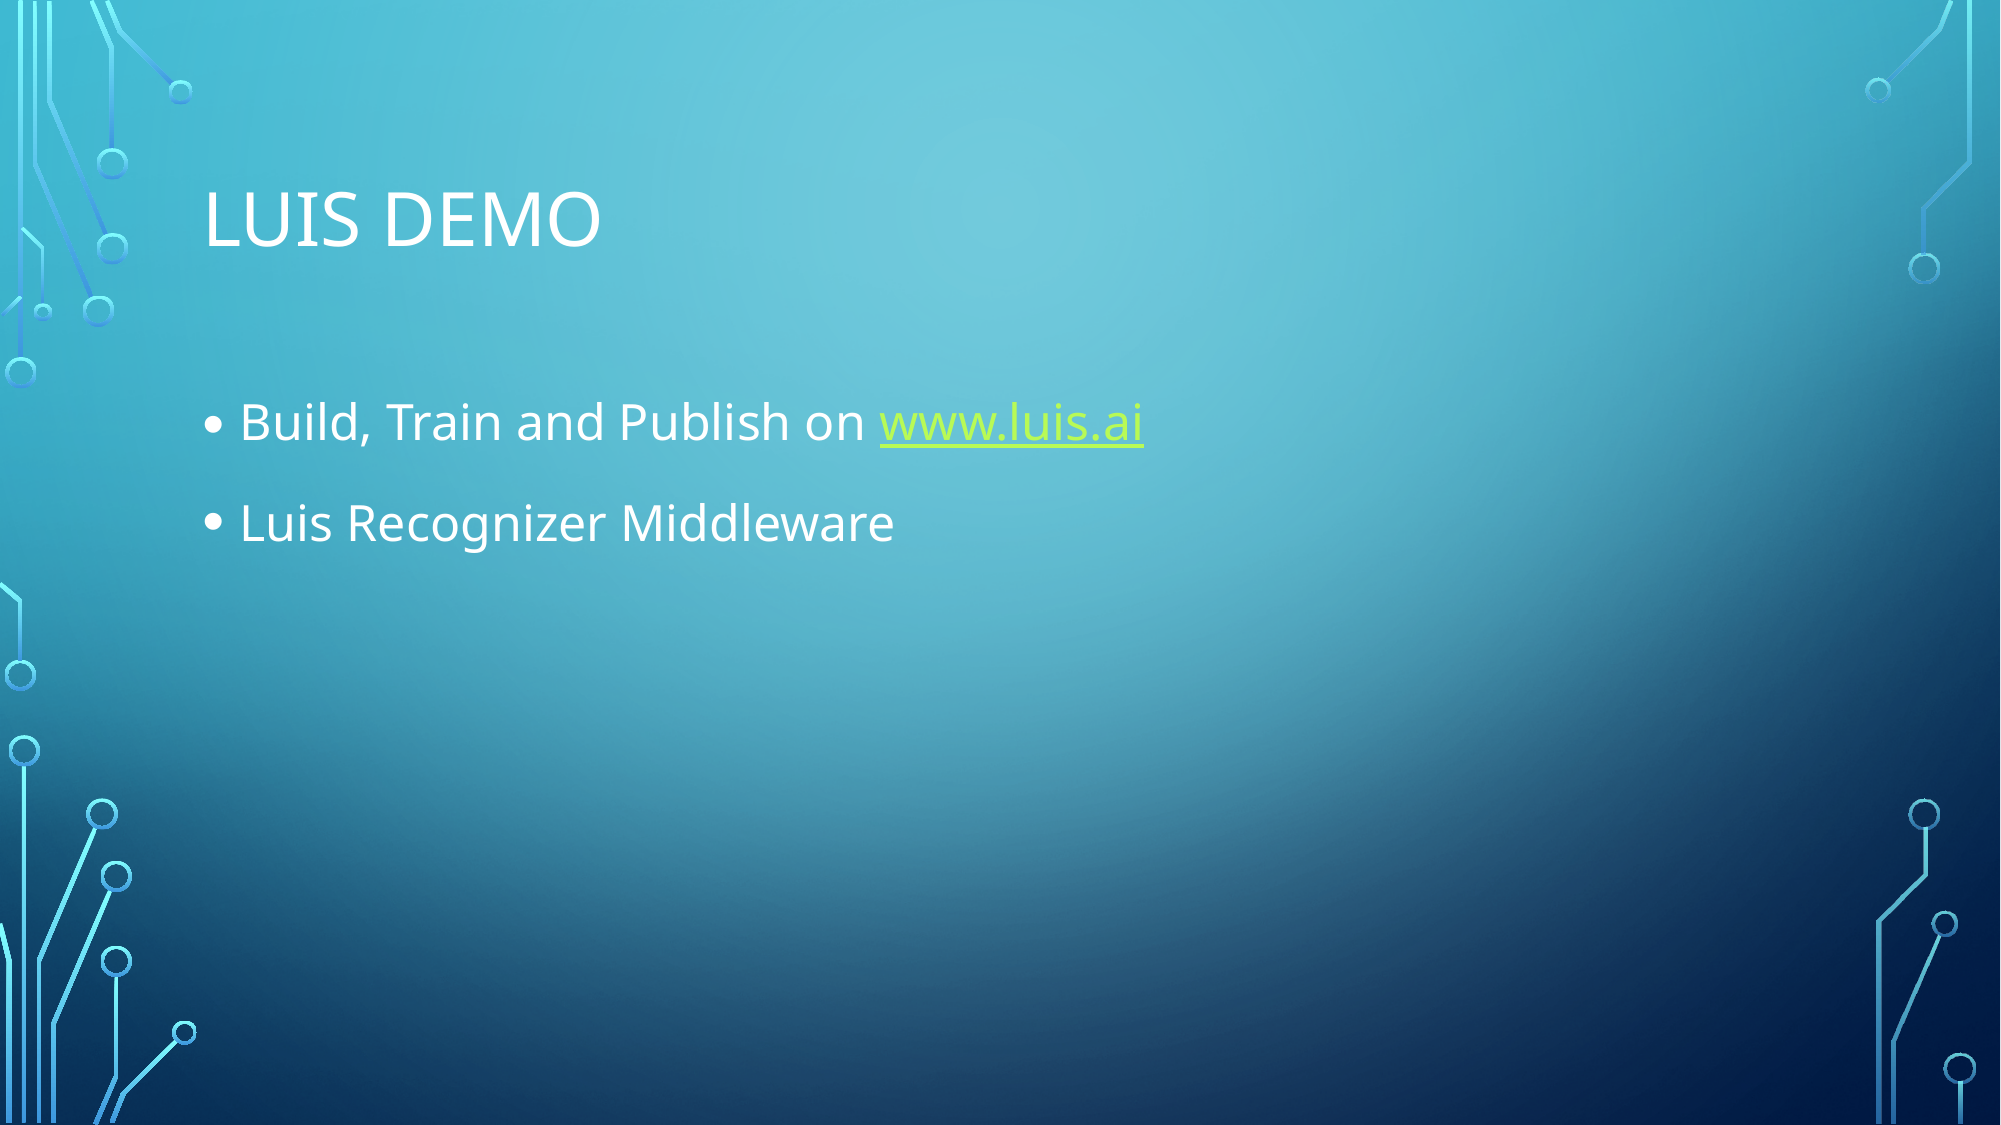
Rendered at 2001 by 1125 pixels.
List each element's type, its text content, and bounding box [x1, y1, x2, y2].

title LUIS Demo [187, 101, 1813, 344]
list Build, Train and Publish on www.luis.ai Luis Recognizer Middleware [187, 369, 1813, 950]
